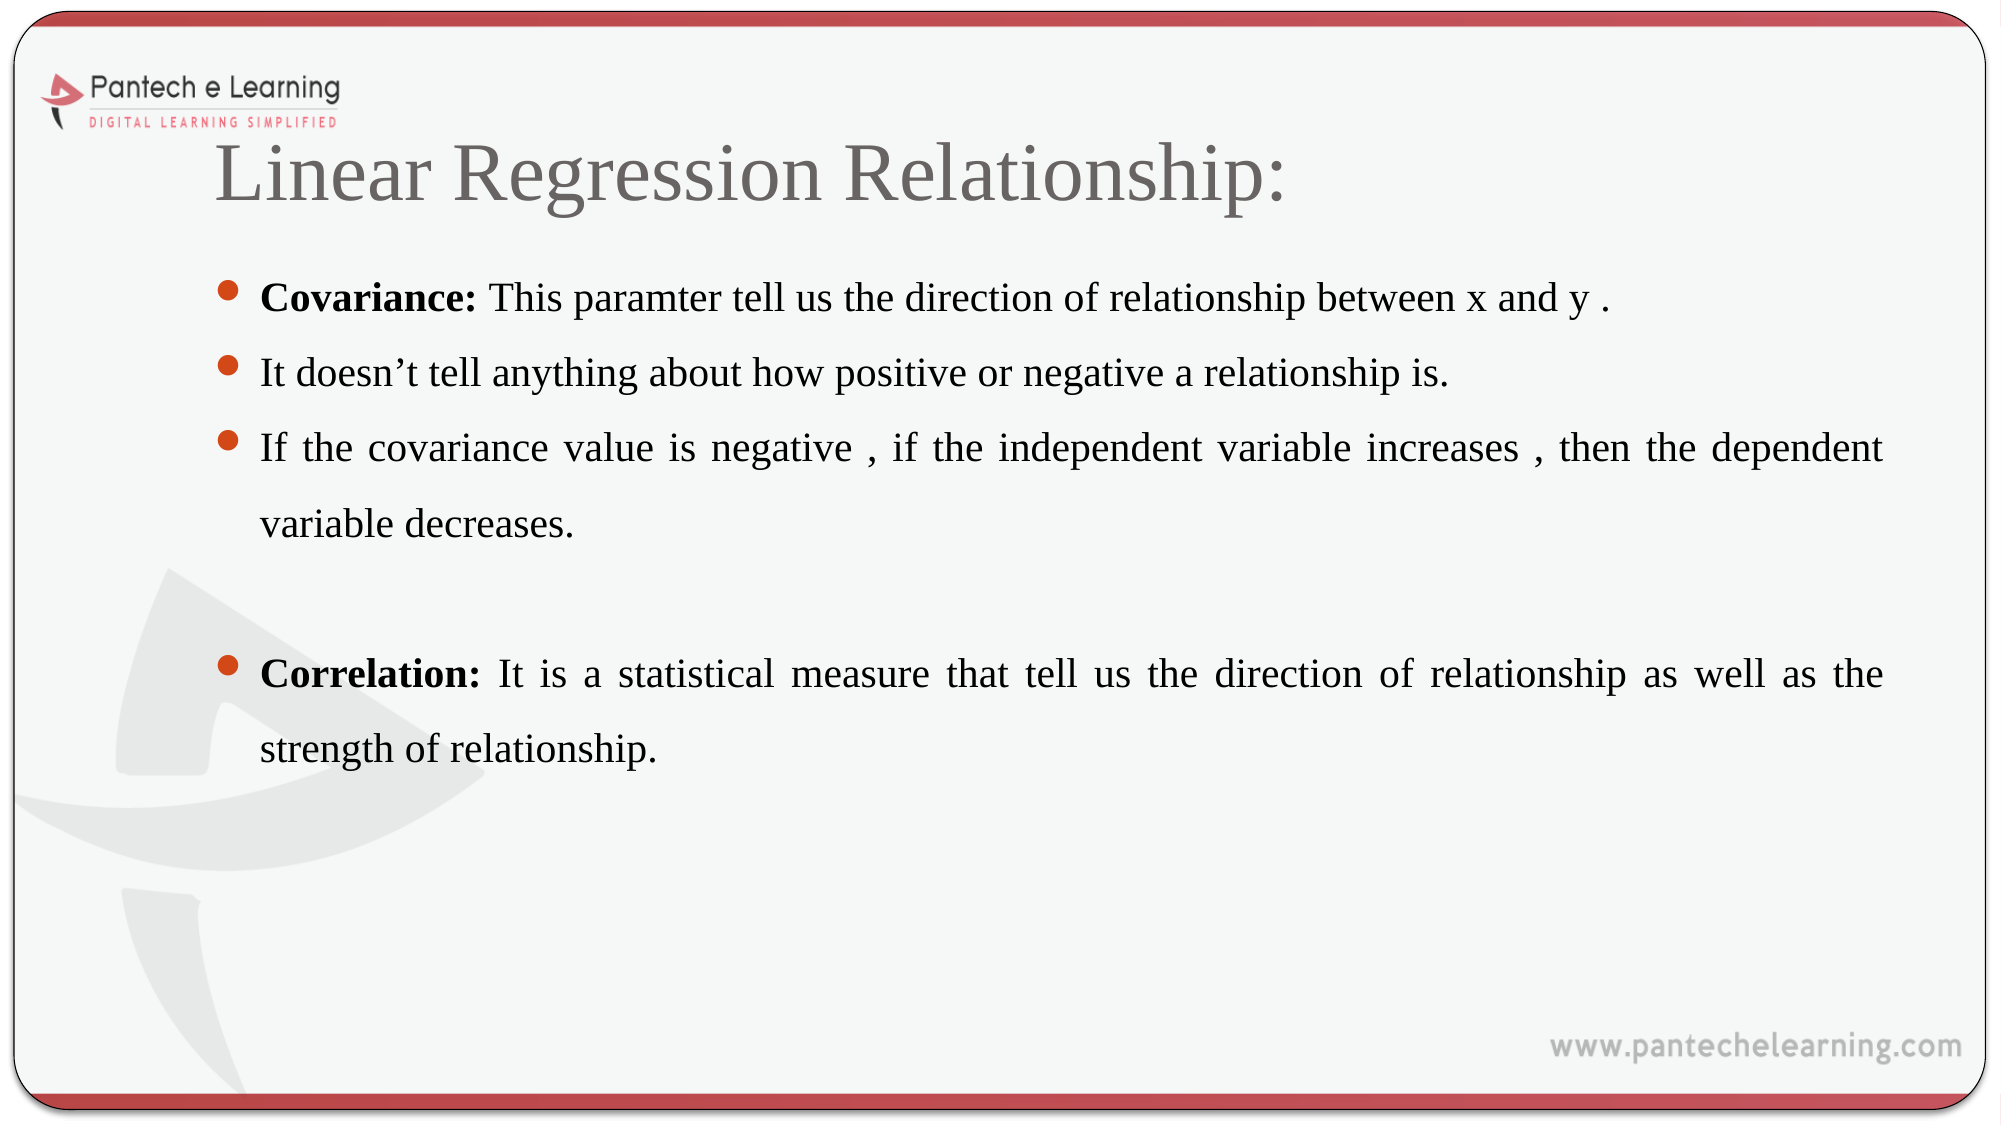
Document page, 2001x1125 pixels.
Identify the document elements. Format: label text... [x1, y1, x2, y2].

picture [15, 12, 1984, 1108]
title Linear Regression Relationship: [200, 45, 1900, 233]
list Covariance: This paramter tell us the direction of relationship between x and y . It doesn’t tell anything about how positive or negative a relationship is. If the covariance value is negative , if the independent variable increases , then the dependent variable decreases. Correlation: It is a statistical measure that tell us the direction of relationship as well as the strength of relationship. [200, 237, 1900, 988]
